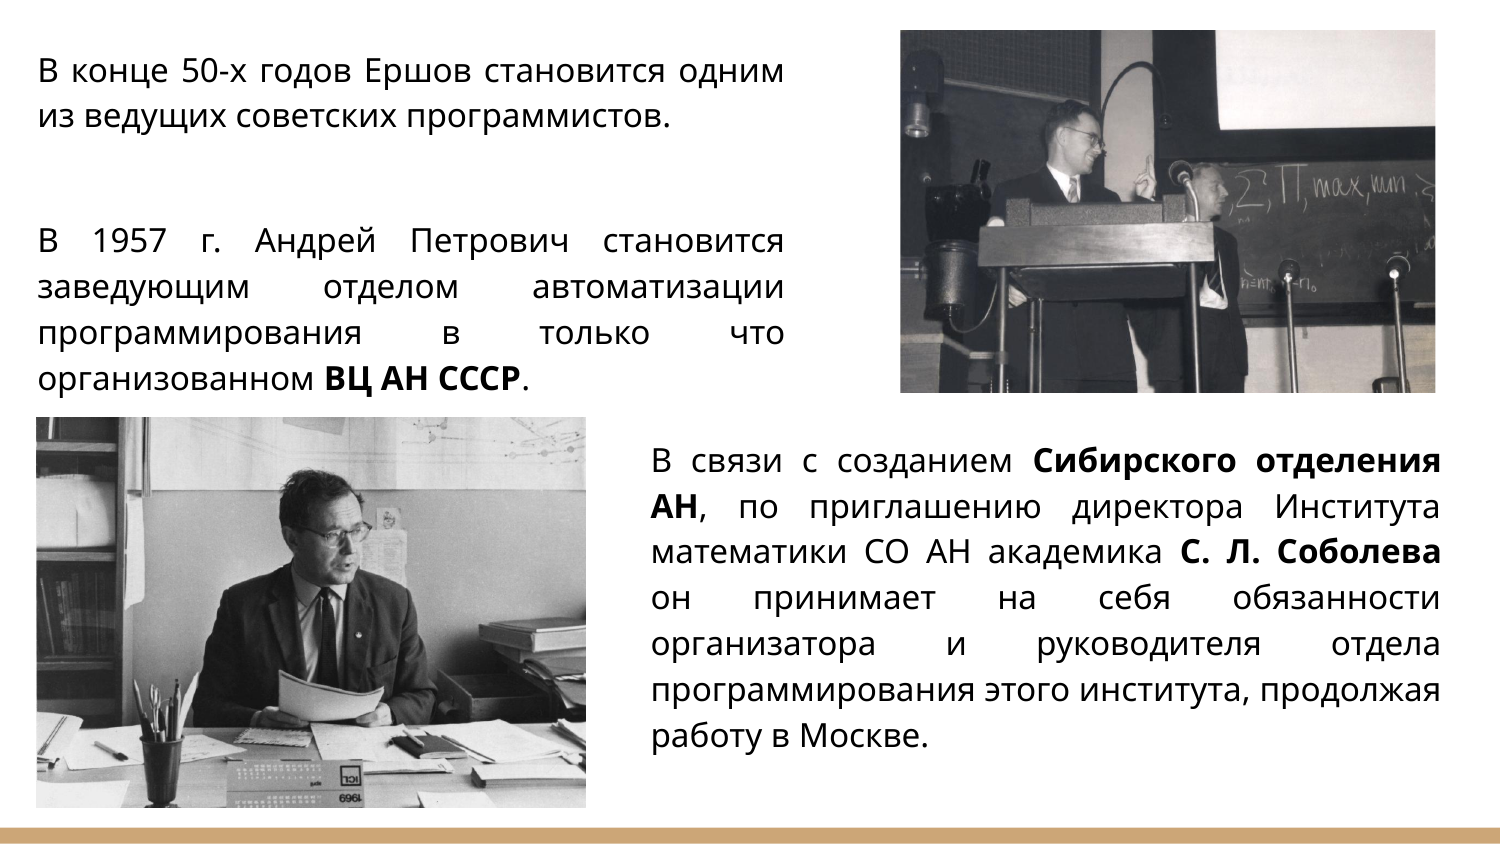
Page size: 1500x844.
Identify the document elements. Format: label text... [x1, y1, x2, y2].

list В конце 50-х годов Ершов становится одним из ведущих советских программистов. В 1957 г. Андрей Петрович становится заведующим отделом автоматизации программирования в только что организованном ВЦ АН СССР. [22, 27, 801, 396]
picture [36, 417, 586, 808]
text_box В связи с созданием Сибирского отделения АН, по приглашению директора Института математики СО АН академика C. Л. Соболева он принимает на себя обязанности организатора и руководителя отдела программирования этого института, продолжая работу в Москве. [635, 417, 1458, 821]
picture [900, 30, 1436, 393]
